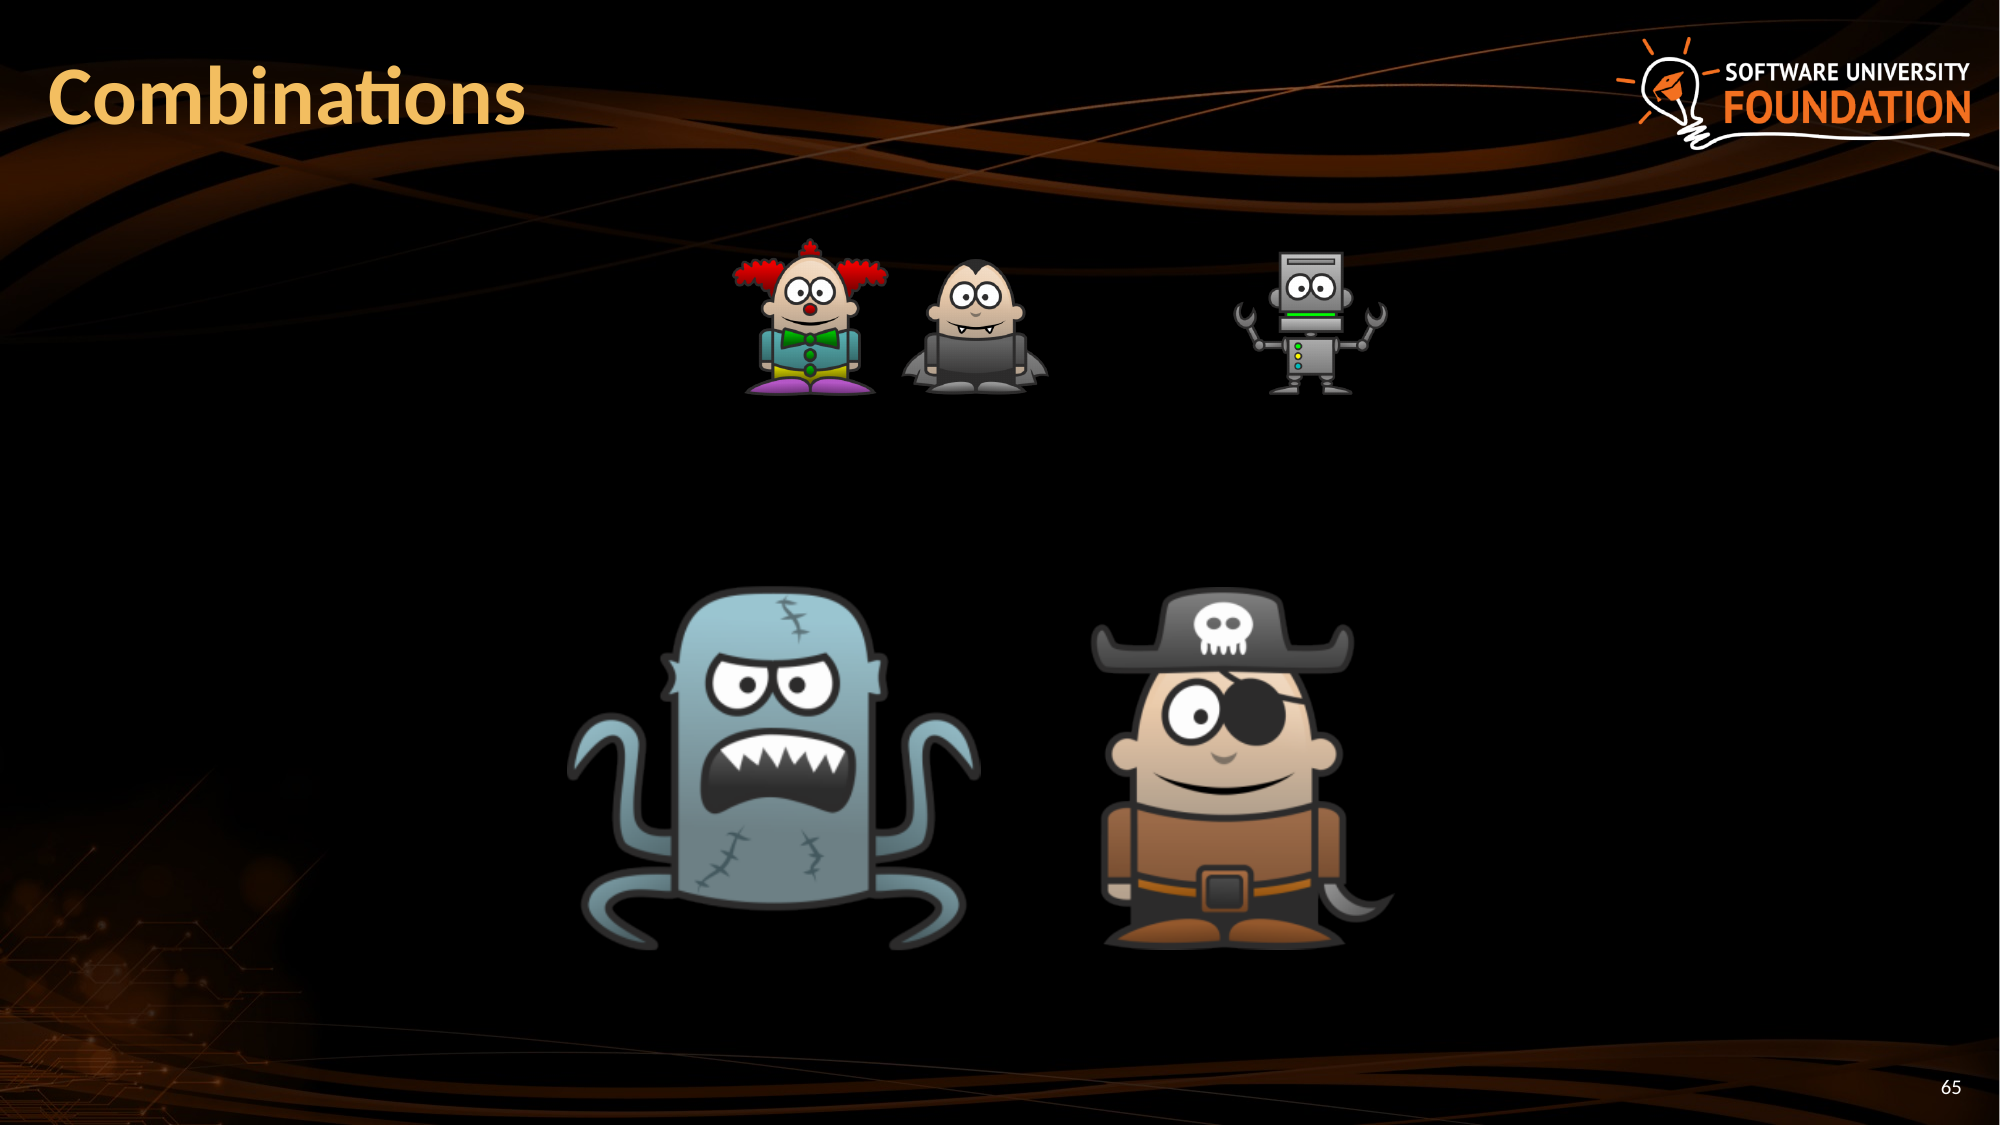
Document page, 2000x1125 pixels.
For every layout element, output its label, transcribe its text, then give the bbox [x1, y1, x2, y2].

slide_number 65 [1897, 1070, 1968, 1103]
title Combinations [30, 6, 1602, 189]
picture [0, 0, 2000, 1125]
